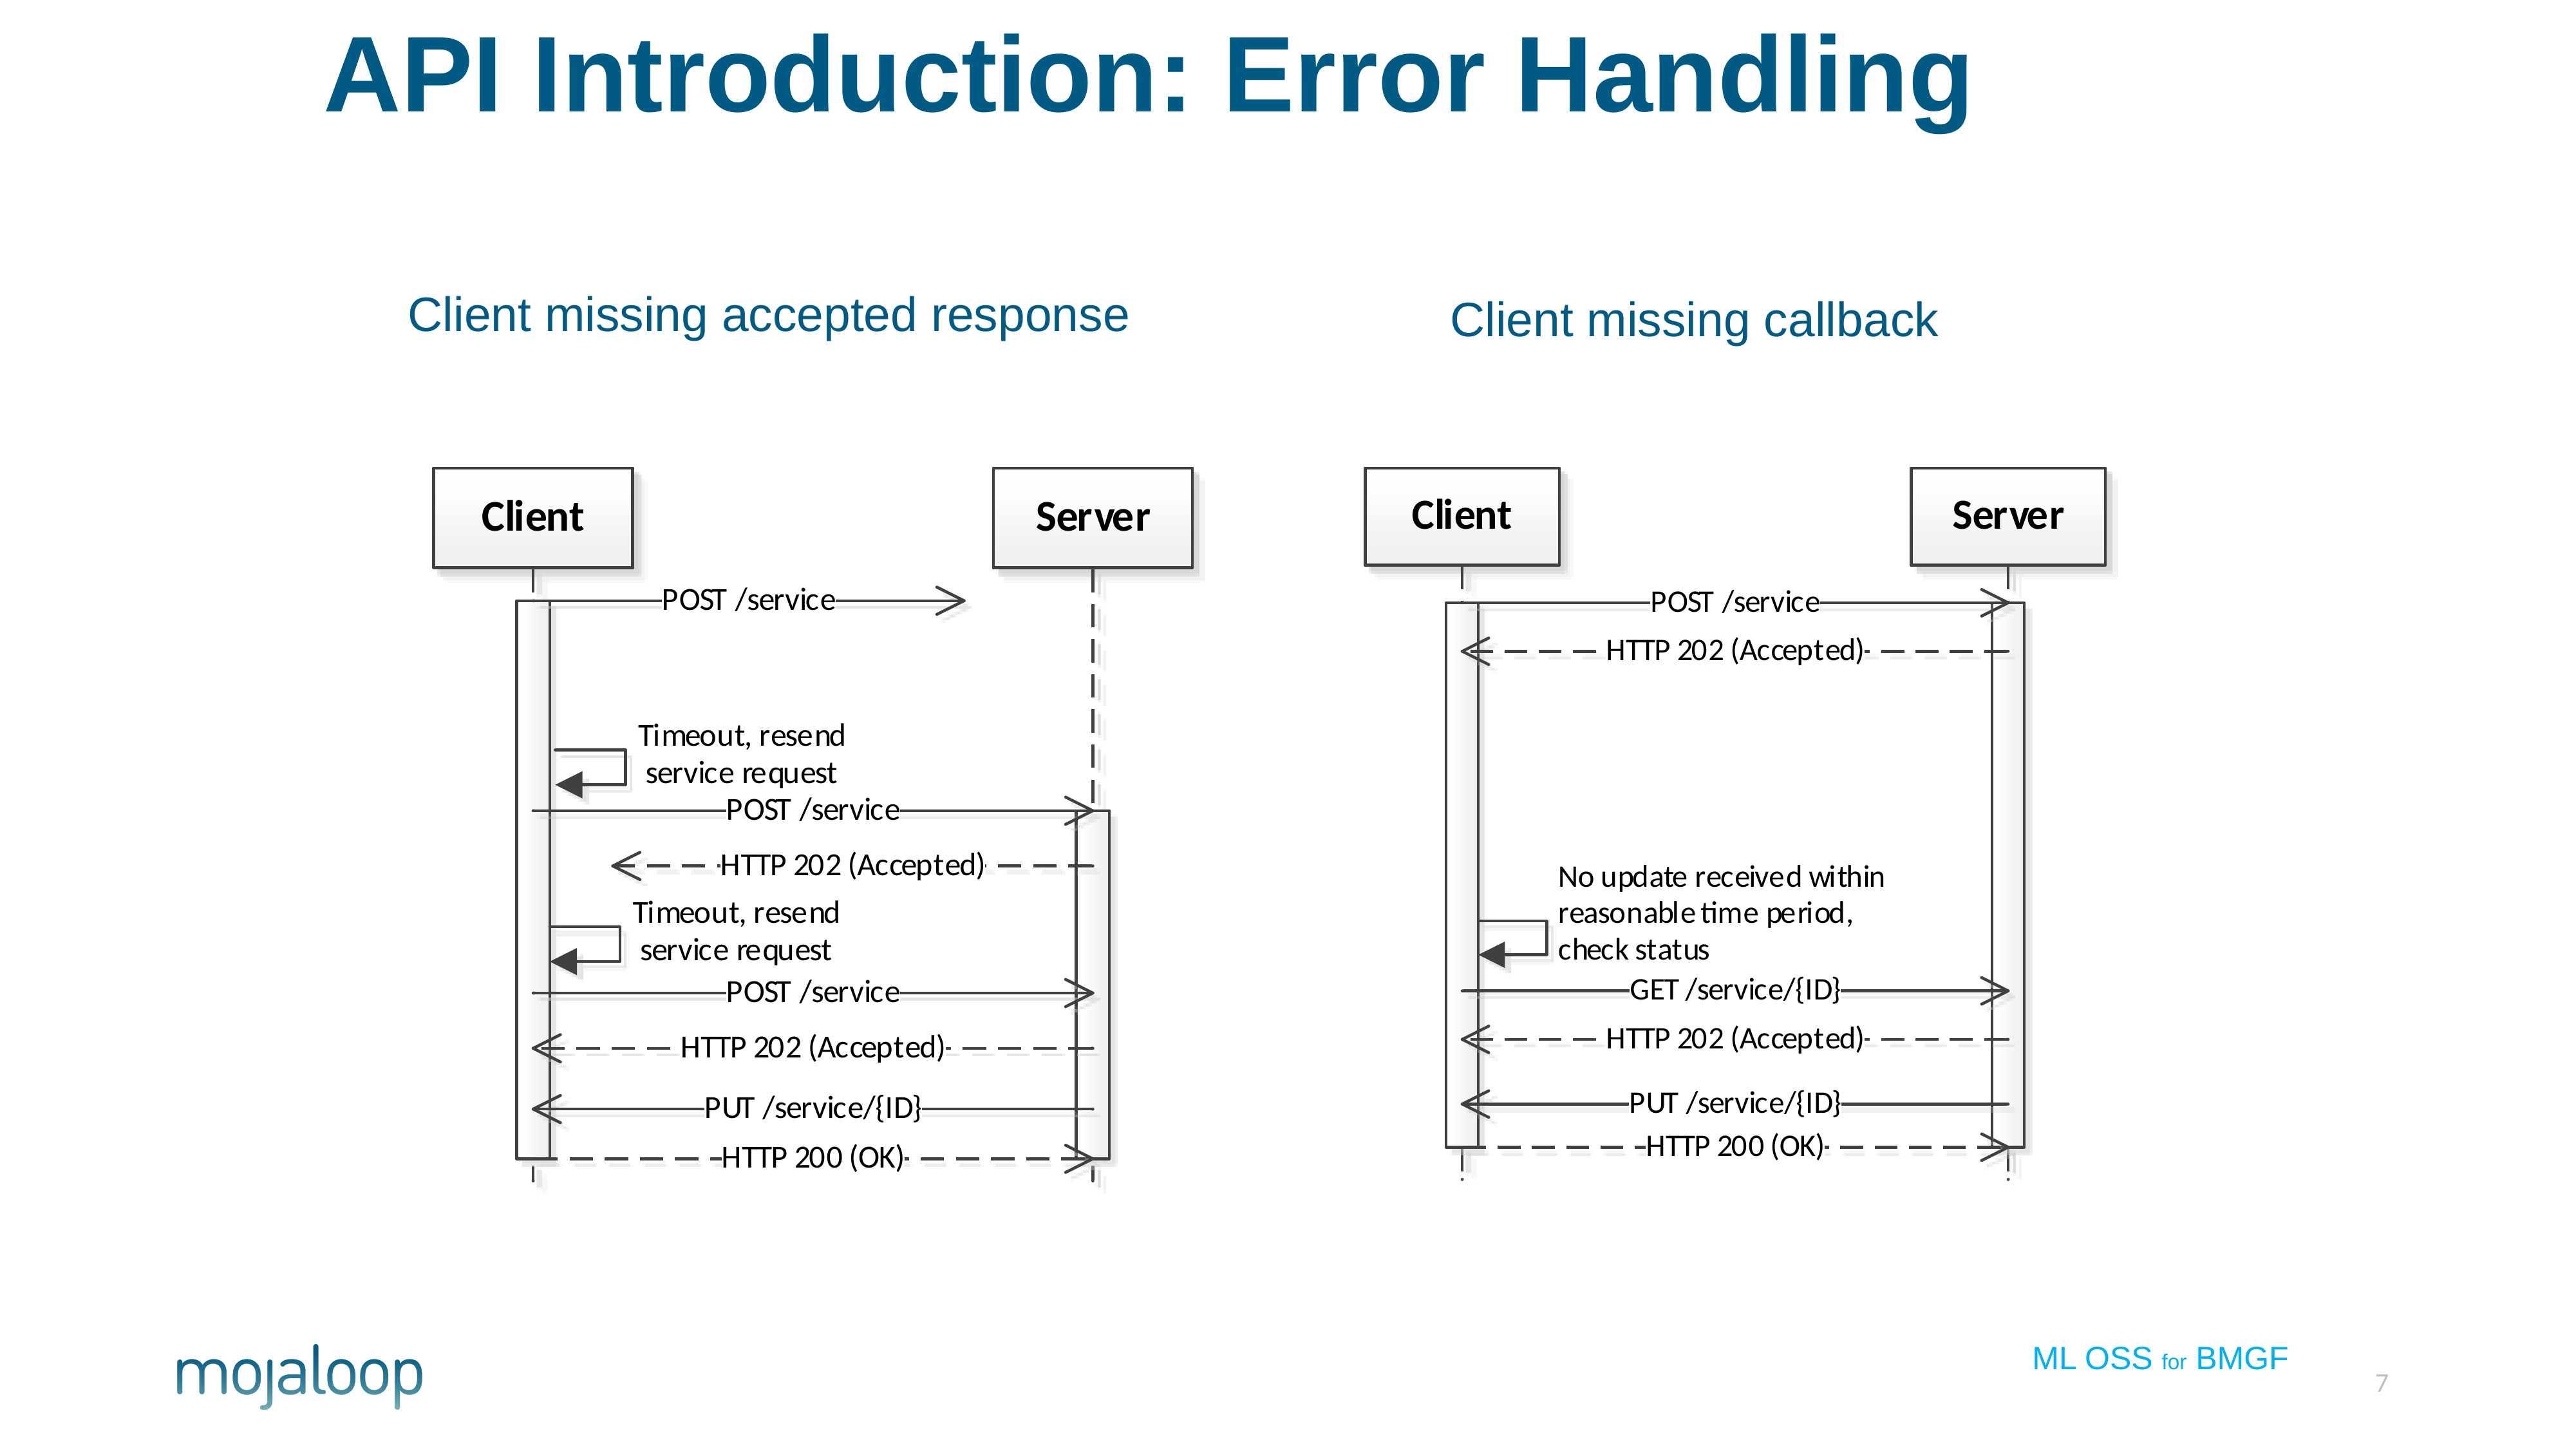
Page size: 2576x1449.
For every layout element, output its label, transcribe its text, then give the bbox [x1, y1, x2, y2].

slide_number 7 [1819, 1343, 2399, 1421]
picture [428, 462, 1206, 1193]
text_box Client missing accepted response [349, 285, 1176, 402]
text_box Client missing callback [1340, 288, 2118, 346]
picture [1359, 462, 2118, 1193]
title API Introduction: Error Handling [314, 14, 2262, 140]
text_box ML OSS for BMGF [2022, 1332, 2369, 1381]
picture [177, 1344, 422, 1410]
